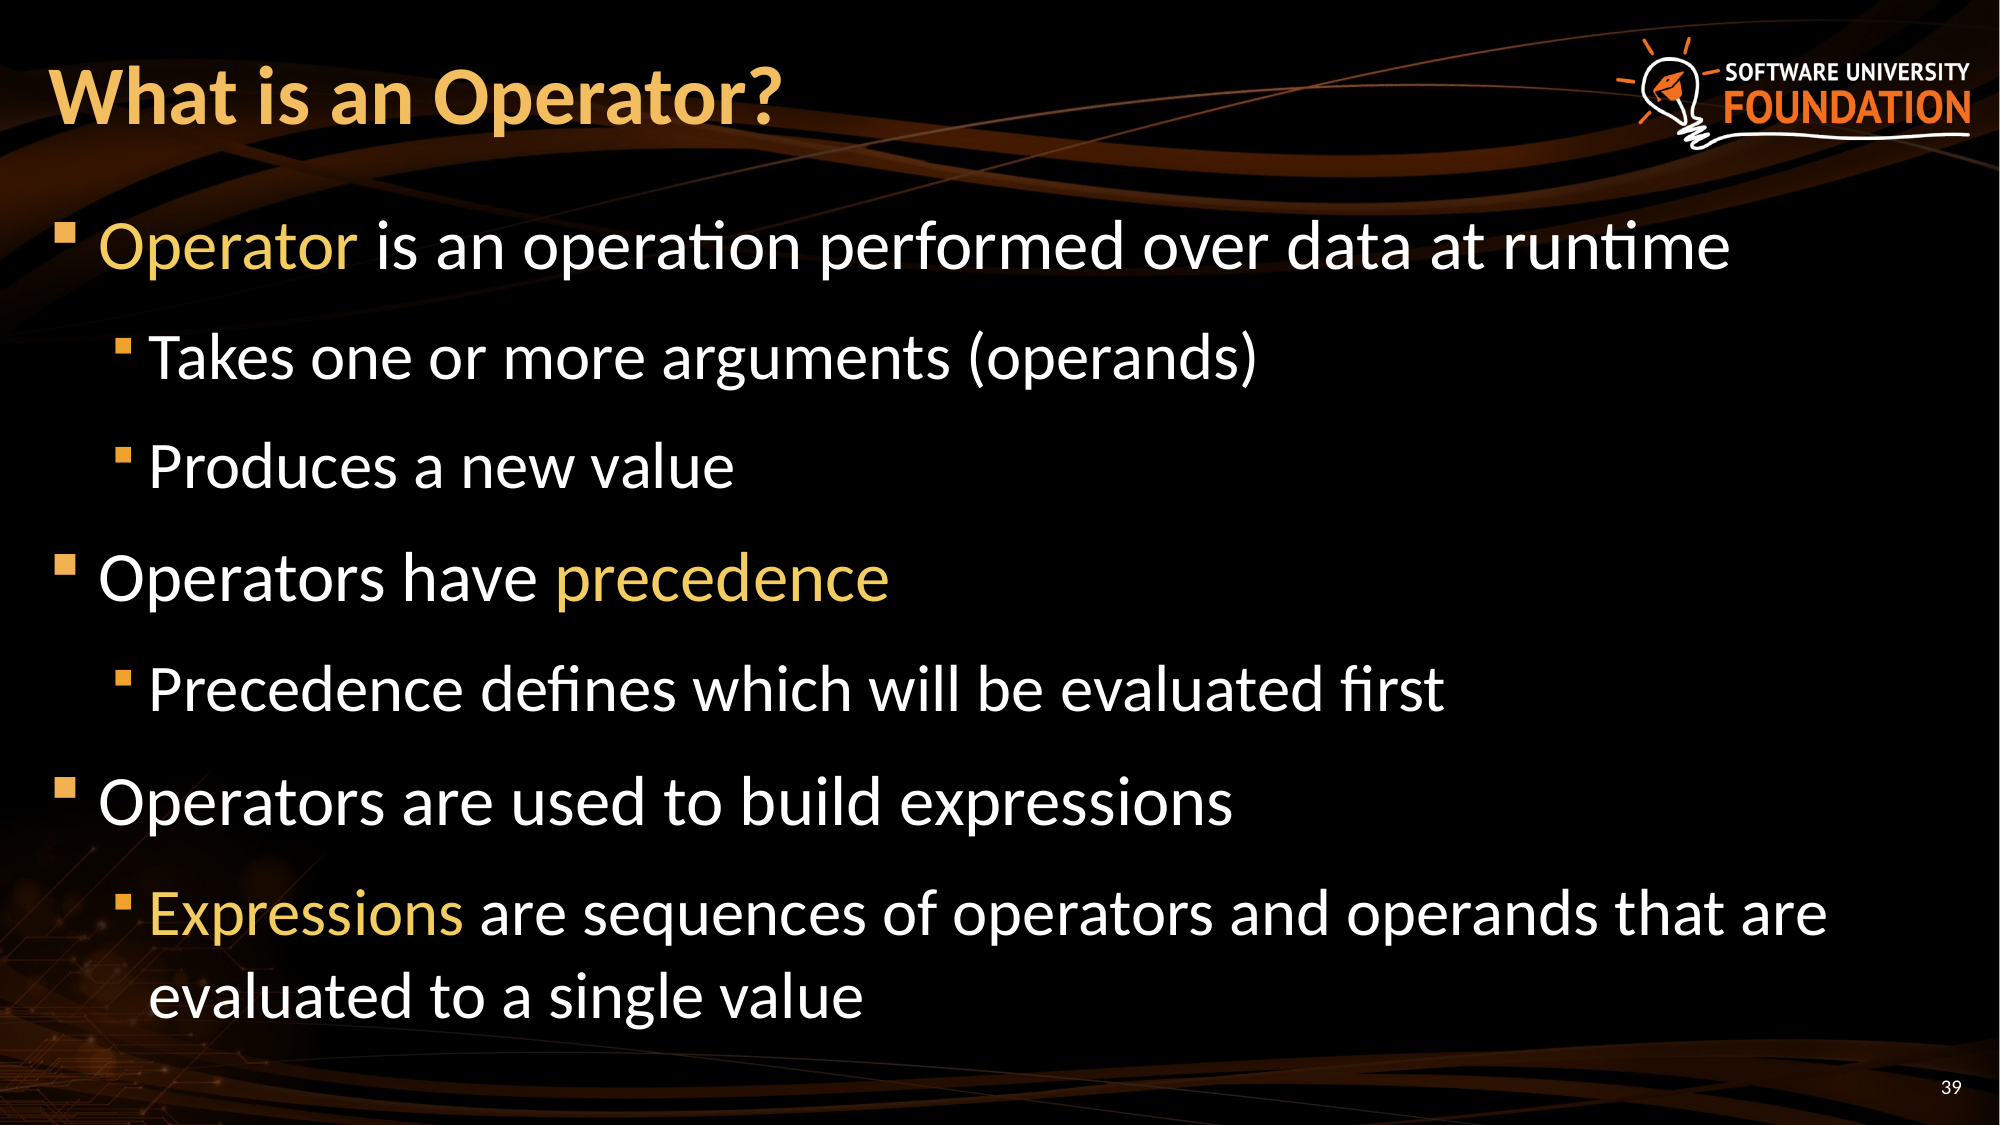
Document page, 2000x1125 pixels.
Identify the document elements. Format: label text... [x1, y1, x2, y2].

picture [0, 0, 2000, 1125]
title What is an Operator? [30, 6, 1602, 189]
list Operator is an operation performed over data at runtime Takes one or more arguments (operands) Produces a new value Operators have precedence Precedence defines which will be evaluated first Operators are used to build expressions Expressions are sequences of operators and operands that are evaluated to a single value [31, 188, 1968, 1103]
